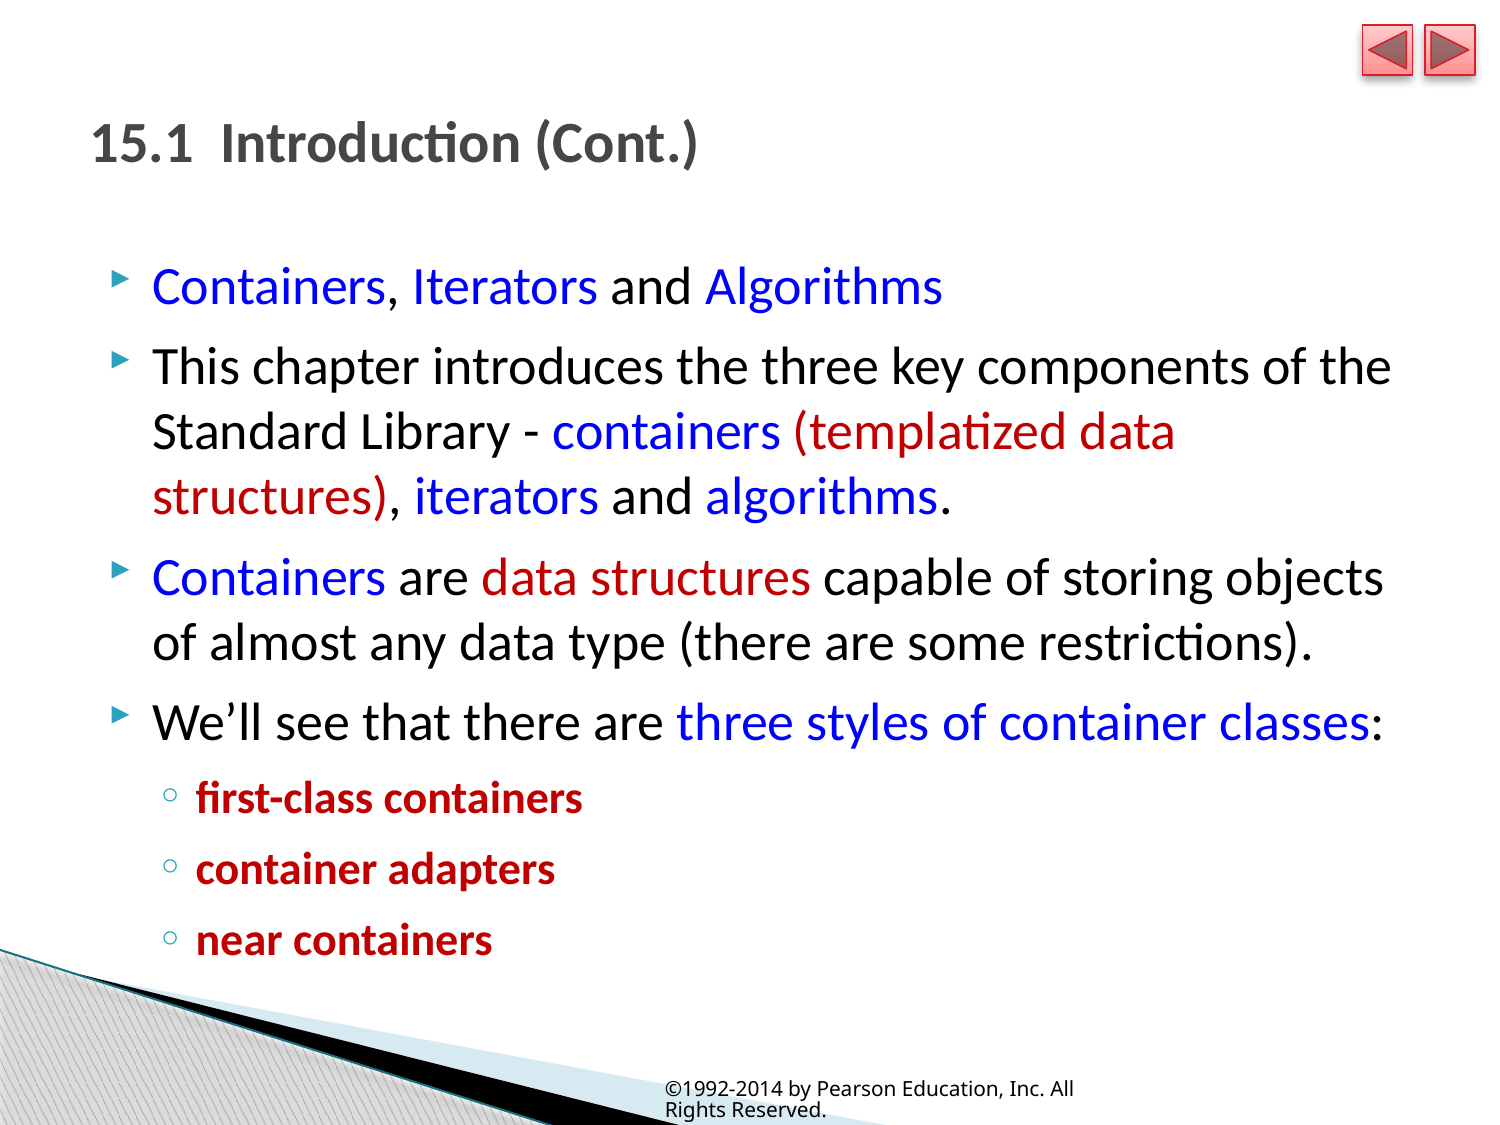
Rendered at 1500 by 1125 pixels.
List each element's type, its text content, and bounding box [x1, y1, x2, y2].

title 15.1 Introduction (Cont.) [75, 45, 1425, 233]
footer ©1992-2014 by Pearson Education, Inc. All Rights Reserved. [650, 1051, 1105, 1112]
list Containers, Iterators and Algorithms This chapter introduces the three key components of the Standard Library - containers (templatized data structures), iterators and algorithms. Containers are data structures capable of storing objects of almost any data type (there are some restrictions). We’ll see that there are three styles of container classes: first-class containers container adapters near containers [75, 242, 1425, 986]
